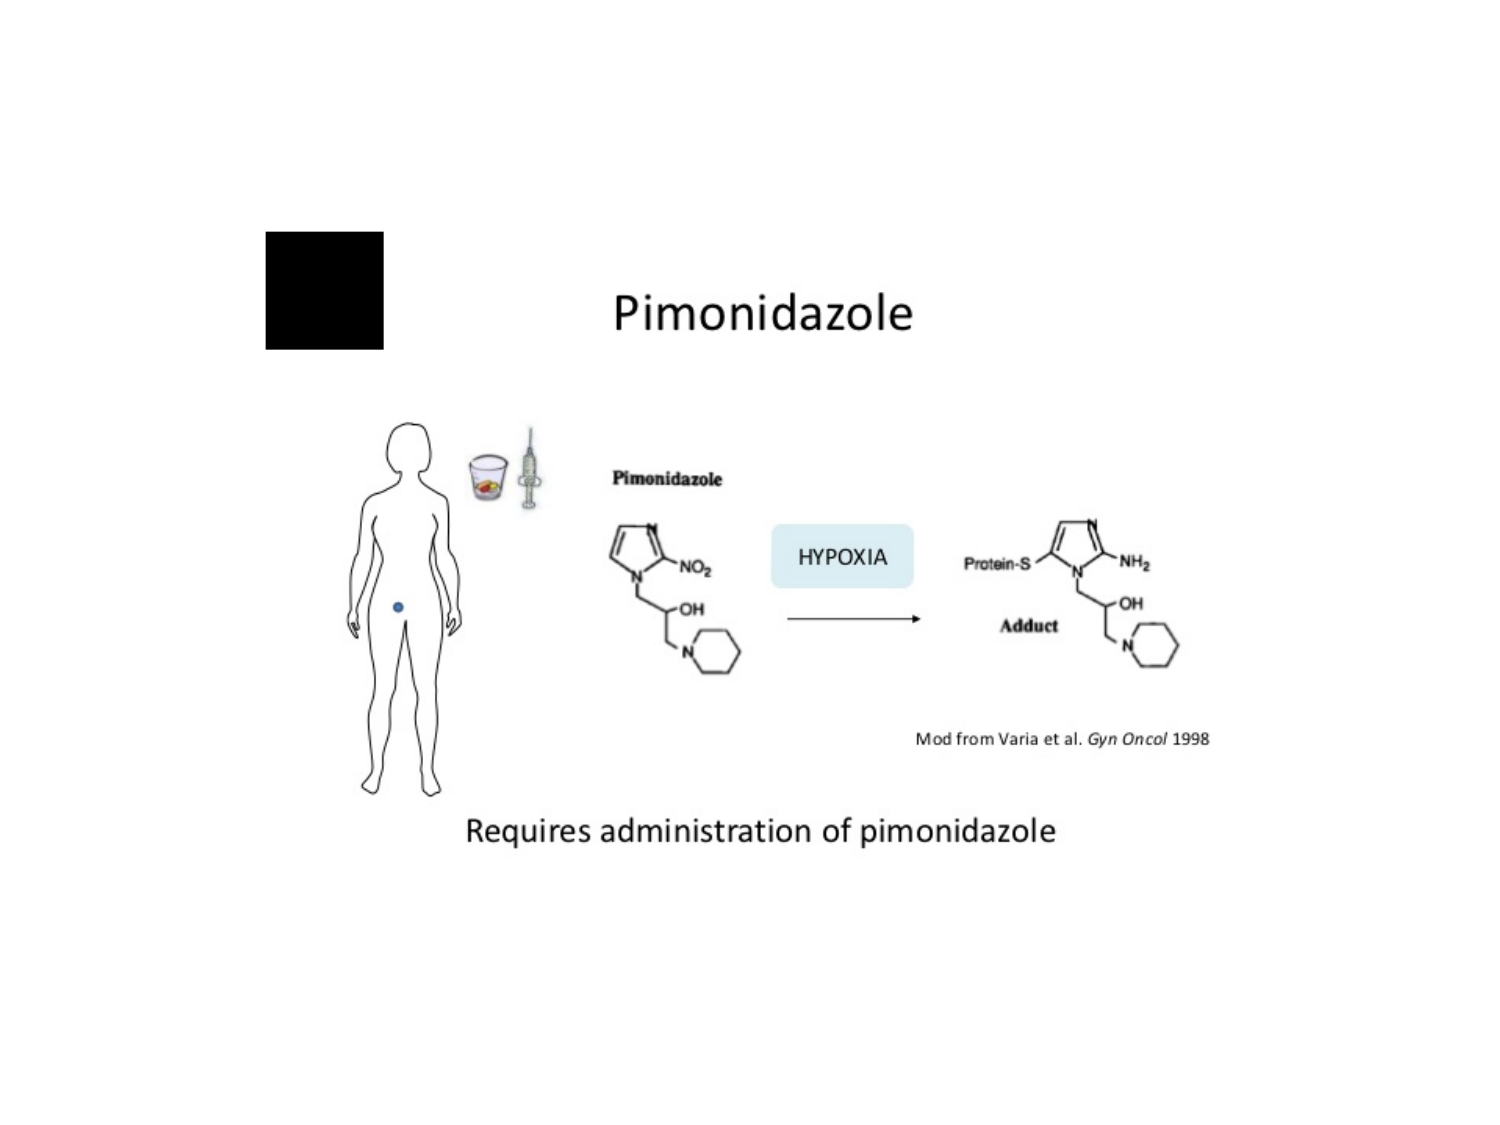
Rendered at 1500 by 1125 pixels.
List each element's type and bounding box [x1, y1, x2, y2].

text_box [265, 219, 1263, 891]
